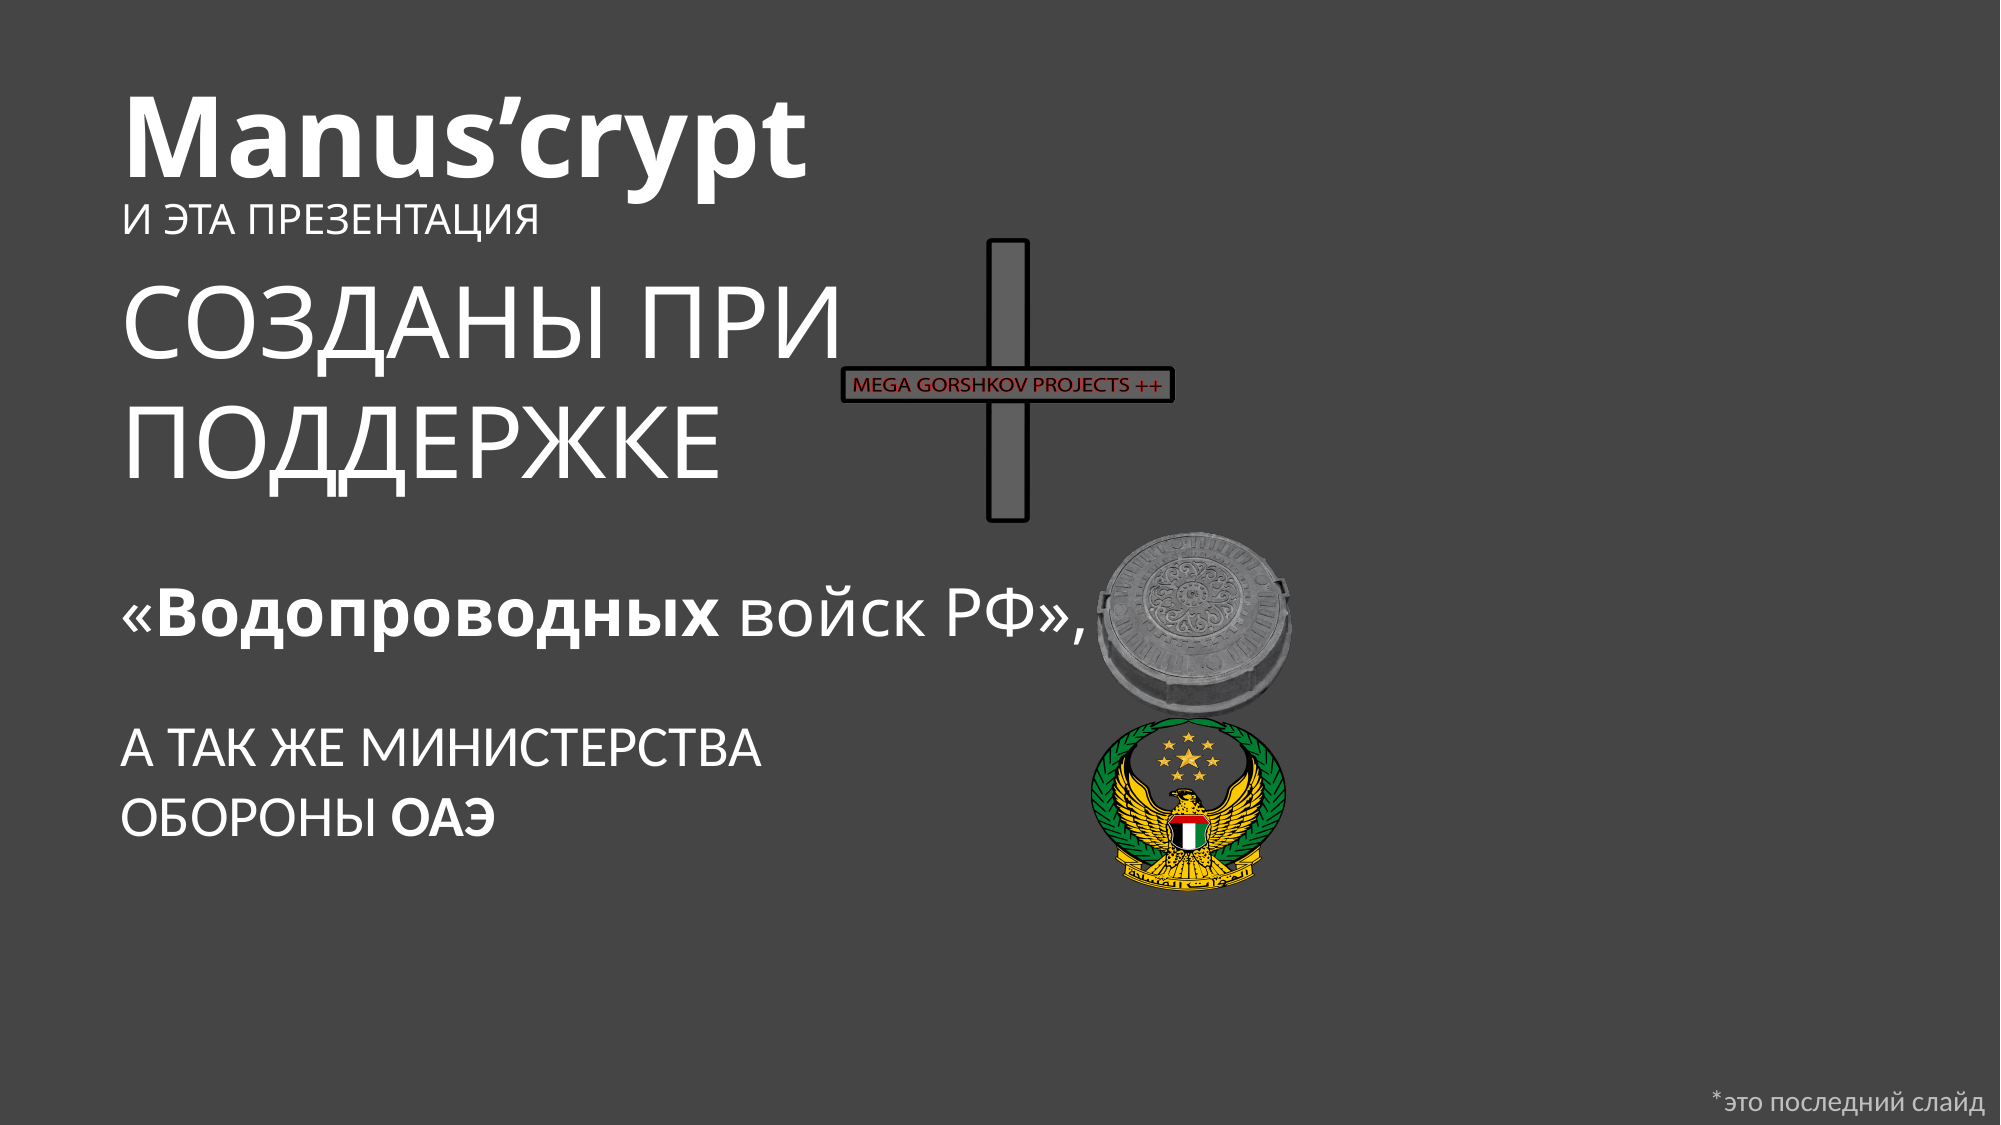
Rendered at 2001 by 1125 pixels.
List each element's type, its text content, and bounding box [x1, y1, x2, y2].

picture [1091, 528, 1300, 891]
title Manus’crypt [105, 26, 1814, 257]
text_box *это последний слайд [1473, 1074, 2000, 1125]
text_box «Водопроводных войск РФ», [106, 562, 1091, 658]
picture [837, 235, 1179, 526]
text_box А ТАК ЖЕ МИНИСТЕРСТВА ОБОРОНЫ ОАЭ [105, 701, 927, 856]
text_box И ЭТА ПРЕЗЕНТАЦИЯ [106, 185, 715, 251]
text_box СОЗДАНЫ ПРИ ПОДДЕРЖКЕ [106, 251, 837, 507]
